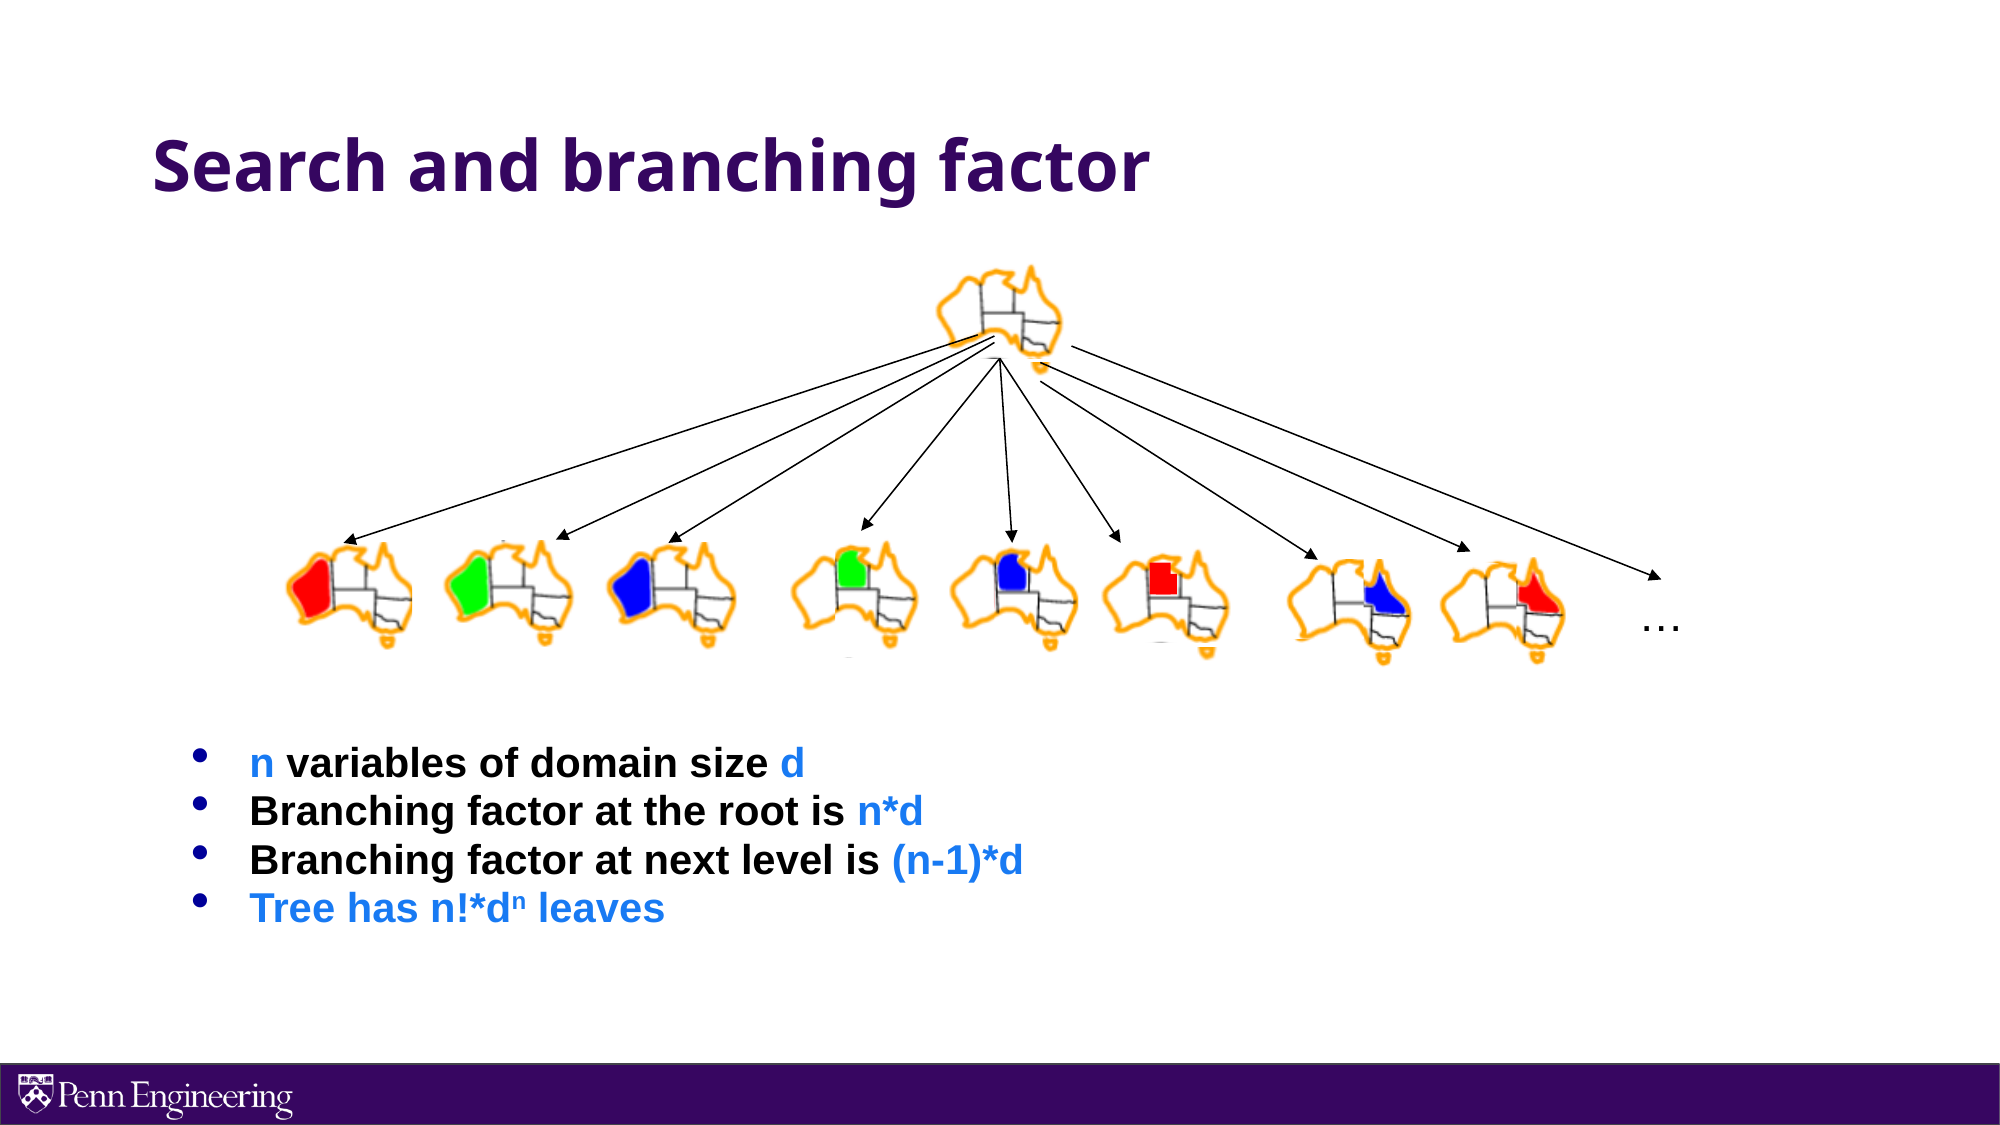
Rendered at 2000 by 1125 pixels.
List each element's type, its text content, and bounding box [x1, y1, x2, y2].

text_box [668, 342, 995, 544]
picture [599, 544, 738, 652]
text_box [933, 262, 1066, 356]
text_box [1271, 588, 1420, 670]
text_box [343, 334, 556, 544]
title Search and branching factor [137, 59, 1862, 278]
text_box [1424, 588, 1579, 668]
picture [8, 1066, 301, 1123]
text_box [555, 335, 995, 540]
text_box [860, 358, 995, 531]
text_box … [1625, 579, 1698, 648]
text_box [761, 552, 916, 659]
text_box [1100, 588, 1233, 667]
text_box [921, 550, 1085, 671]
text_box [1071, 345, 1662, 580]
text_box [999, 358, 1065, 544]
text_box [1040, 362, 1066, 552]
picture [274, 542, 413, 652]
text_box n variables of domain size d Branching factor at the root is n*d Branching factor at next level is (n-1)*d Tree has n!*dn leaves [178, 737, 1429, 963]
picture [436, 544, 575, 649]
